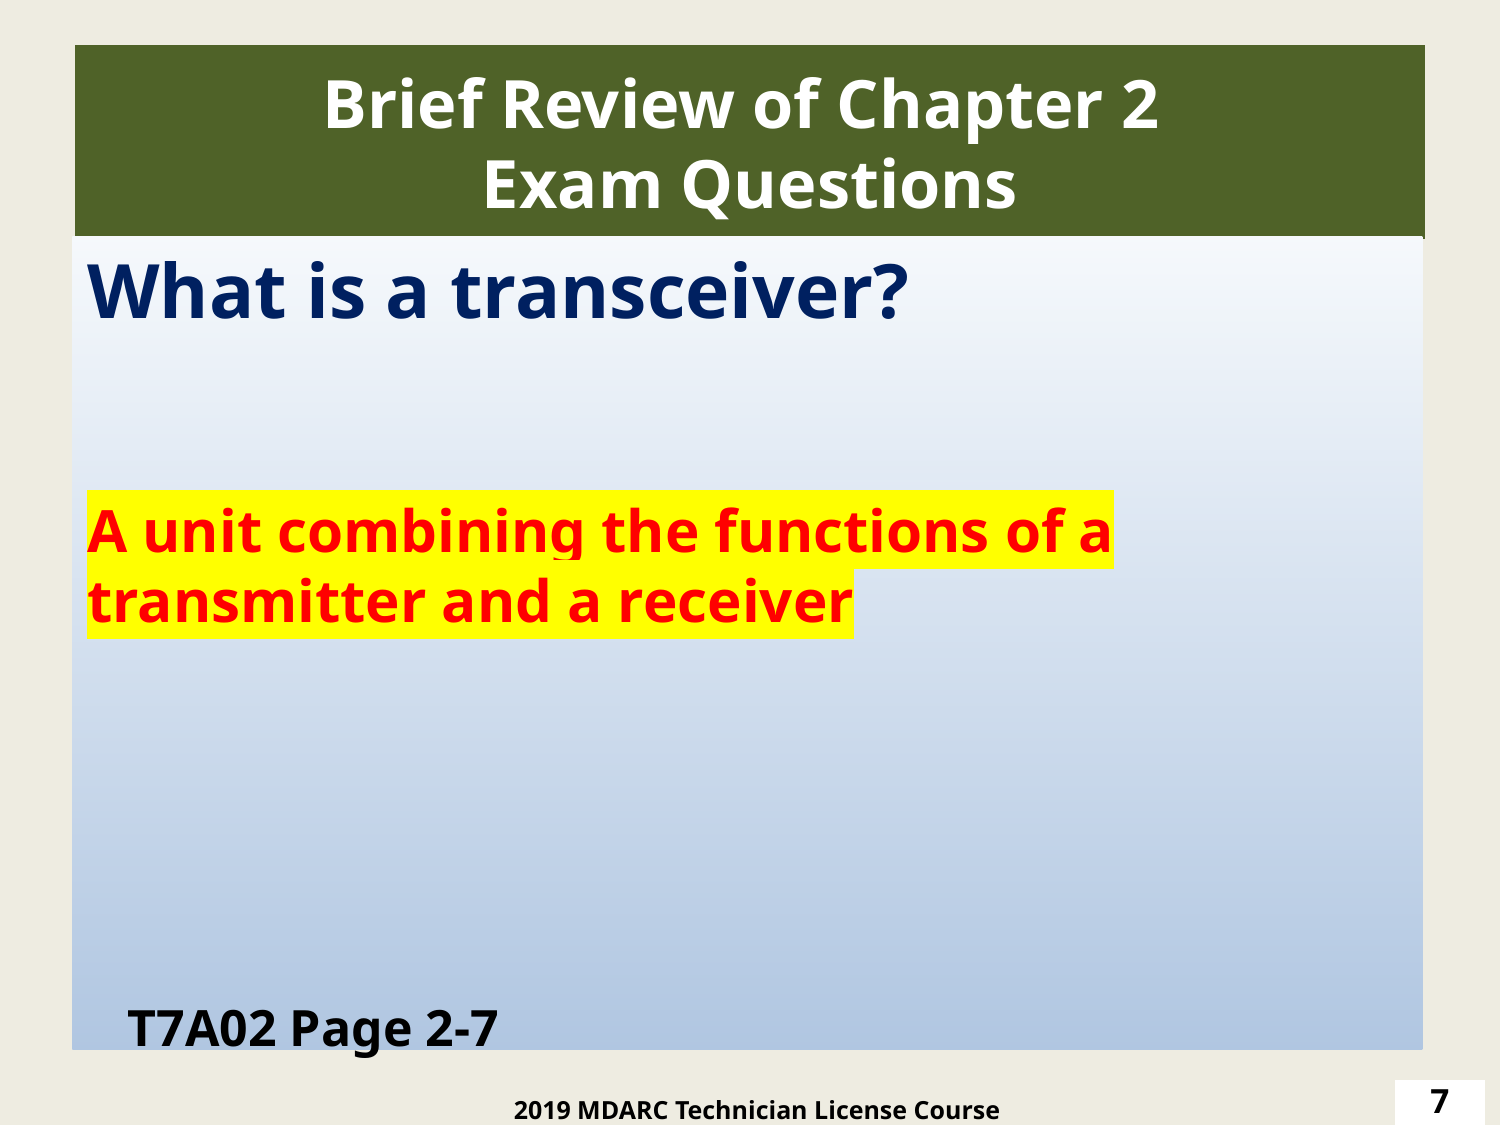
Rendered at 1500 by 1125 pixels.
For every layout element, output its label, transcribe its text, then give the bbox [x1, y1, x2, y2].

list What is a transceiver? A unit combining the functions of a transmitter and a receiver [72, 236, 1423, 1050]
text_box T7A02 Page 2-7 [113, 989, 514, 1065]
title Brief Review of Chapter 2 Exam Questions [75, 45, 1425, 239]
footer 7 [1395, 1080, 1485, 1125]
text_box 2019 MDARC Technician License Course [449, 1094, 1065, 1125]
